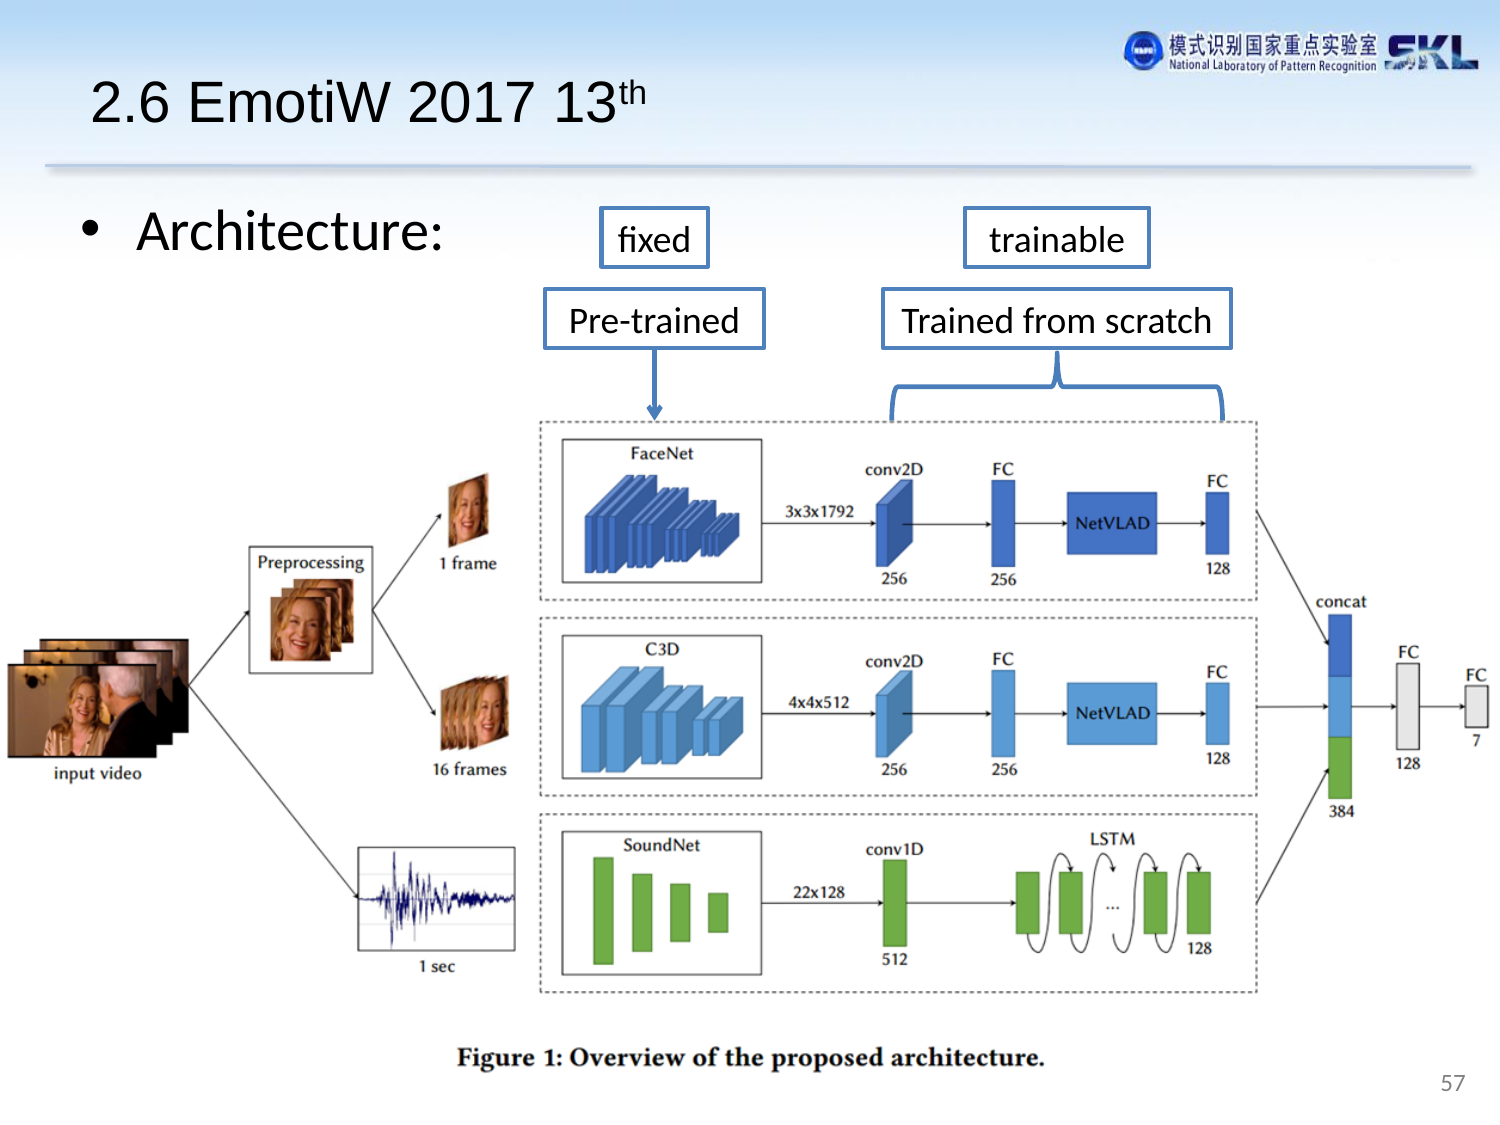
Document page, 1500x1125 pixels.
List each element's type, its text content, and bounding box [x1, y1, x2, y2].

text_box fixed [599, 206, 710, 269]
text_box trainable [963, 206, 1151, 269]
picture [0, 0, 1500, 1125]
text_box Trained from scratch [881, 287, 1233, 350]
text_box [891, 352, 1224, 411]
title 2.6 EmotiW 2017 13th [75, 45, 825, 153]
text_box Pre-trained [543, 287, 766, 350]
list Architecture: [64, 184, 1447, 411]
slide_number 57 [1403, 1083, 1481, 1112]
